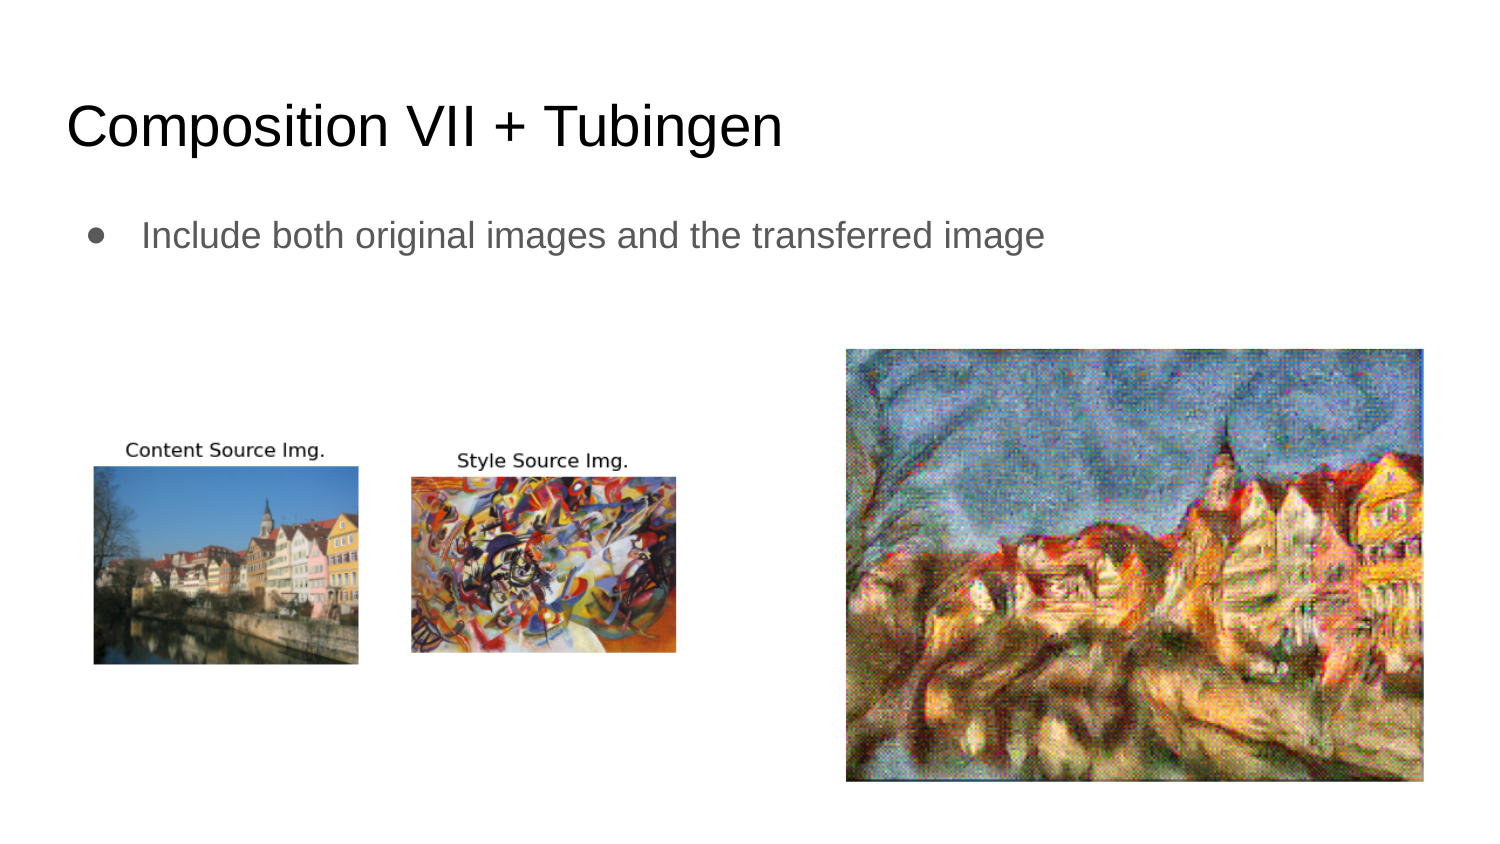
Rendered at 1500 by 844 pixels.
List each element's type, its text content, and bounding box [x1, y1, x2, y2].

picture [0, 281, 1500, 844]
title Composition VII + Tubingen [51, 72, 1449, 167]
list Include both original images and the transferred image [51, 189, 1449, 279]
